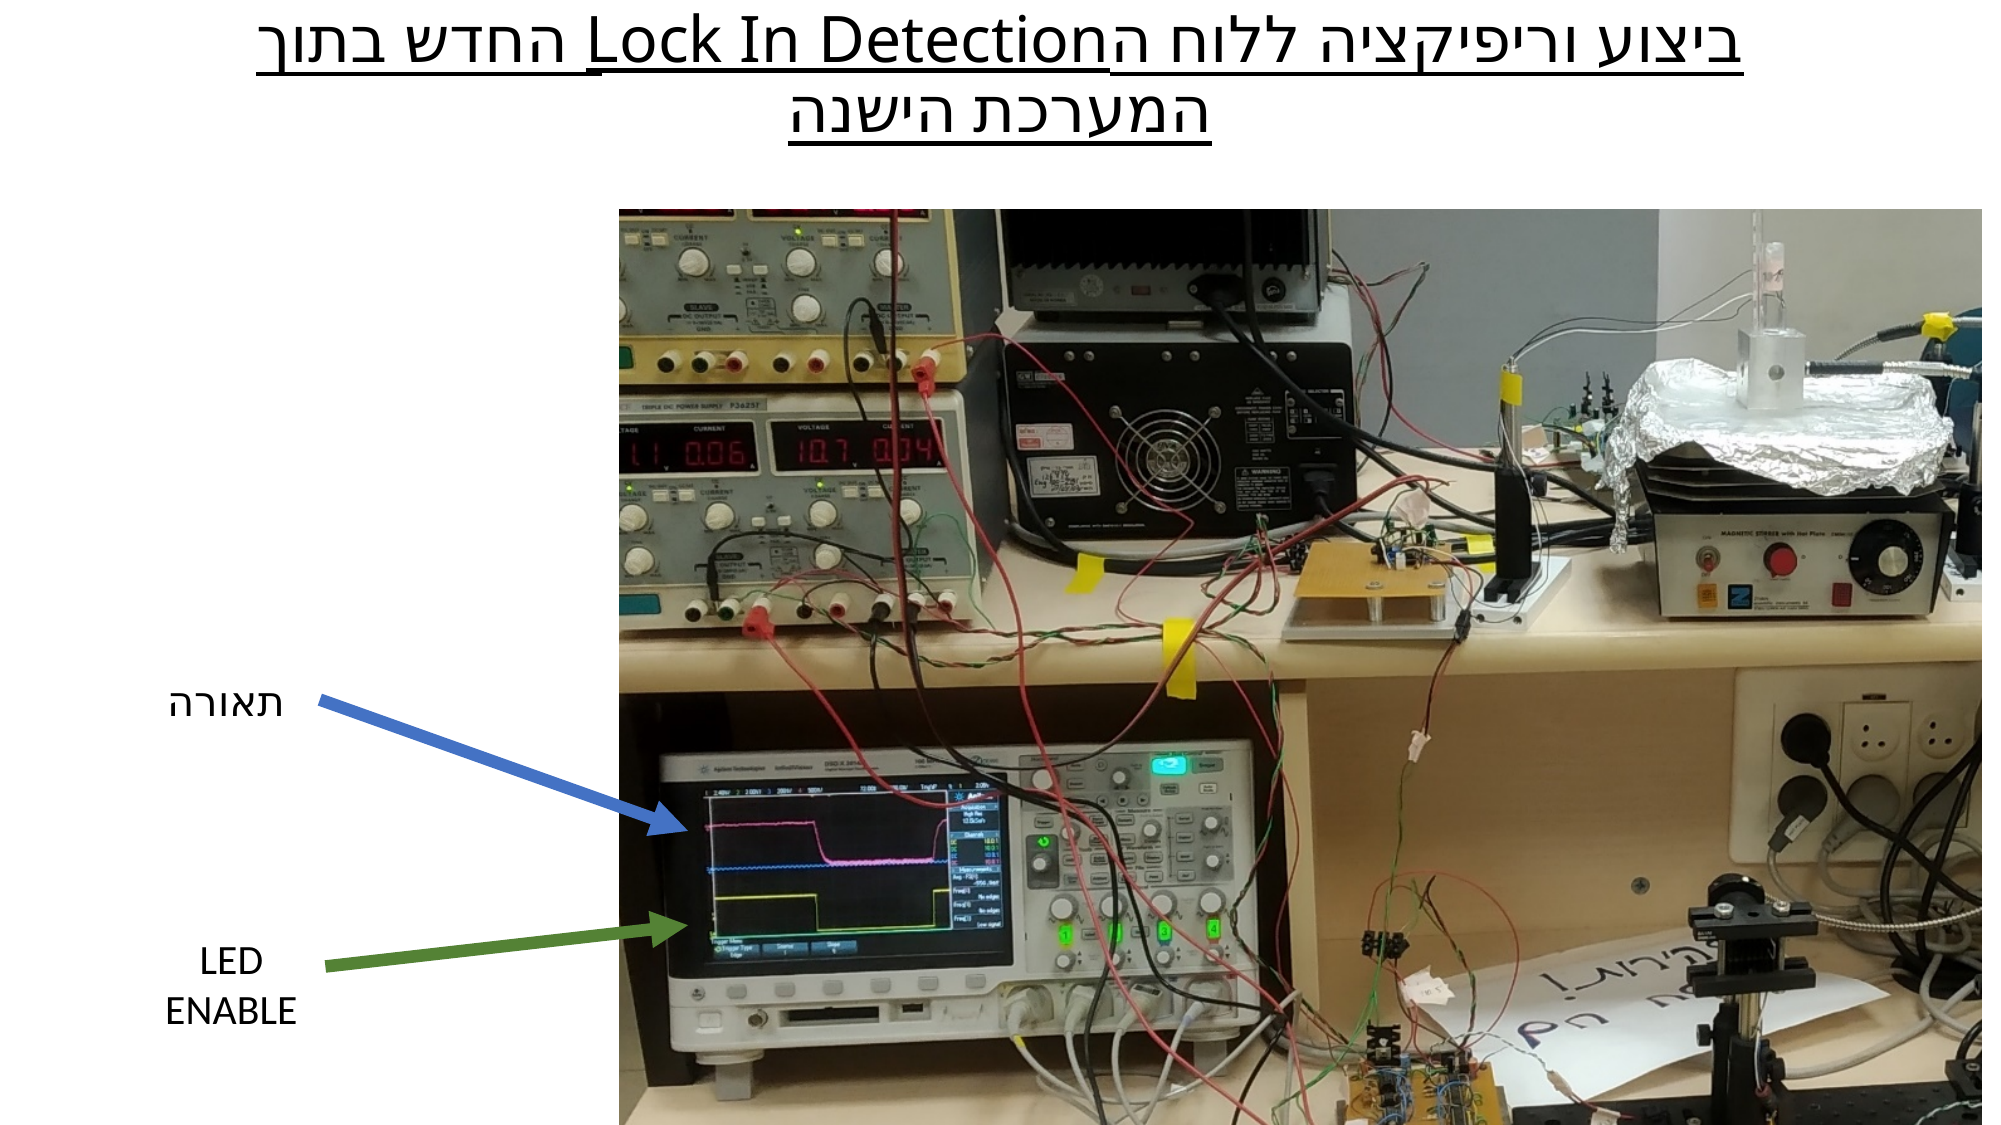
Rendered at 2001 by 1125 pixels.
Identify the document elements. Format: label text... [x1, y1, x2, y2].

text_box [325, 925, 689, 967]
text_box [319, 700, 688, 831]
text_box תאורה [131, 667, 320, 732]
picture [619, 209, 1982, 1125]
title ביצוע וריפיקציה ללוח הLock In Detection החדש בתוך המערכת הישנה [137, 0, 1863, 154]
text_box LED ENABLE [137, 925, 326, 1040]
